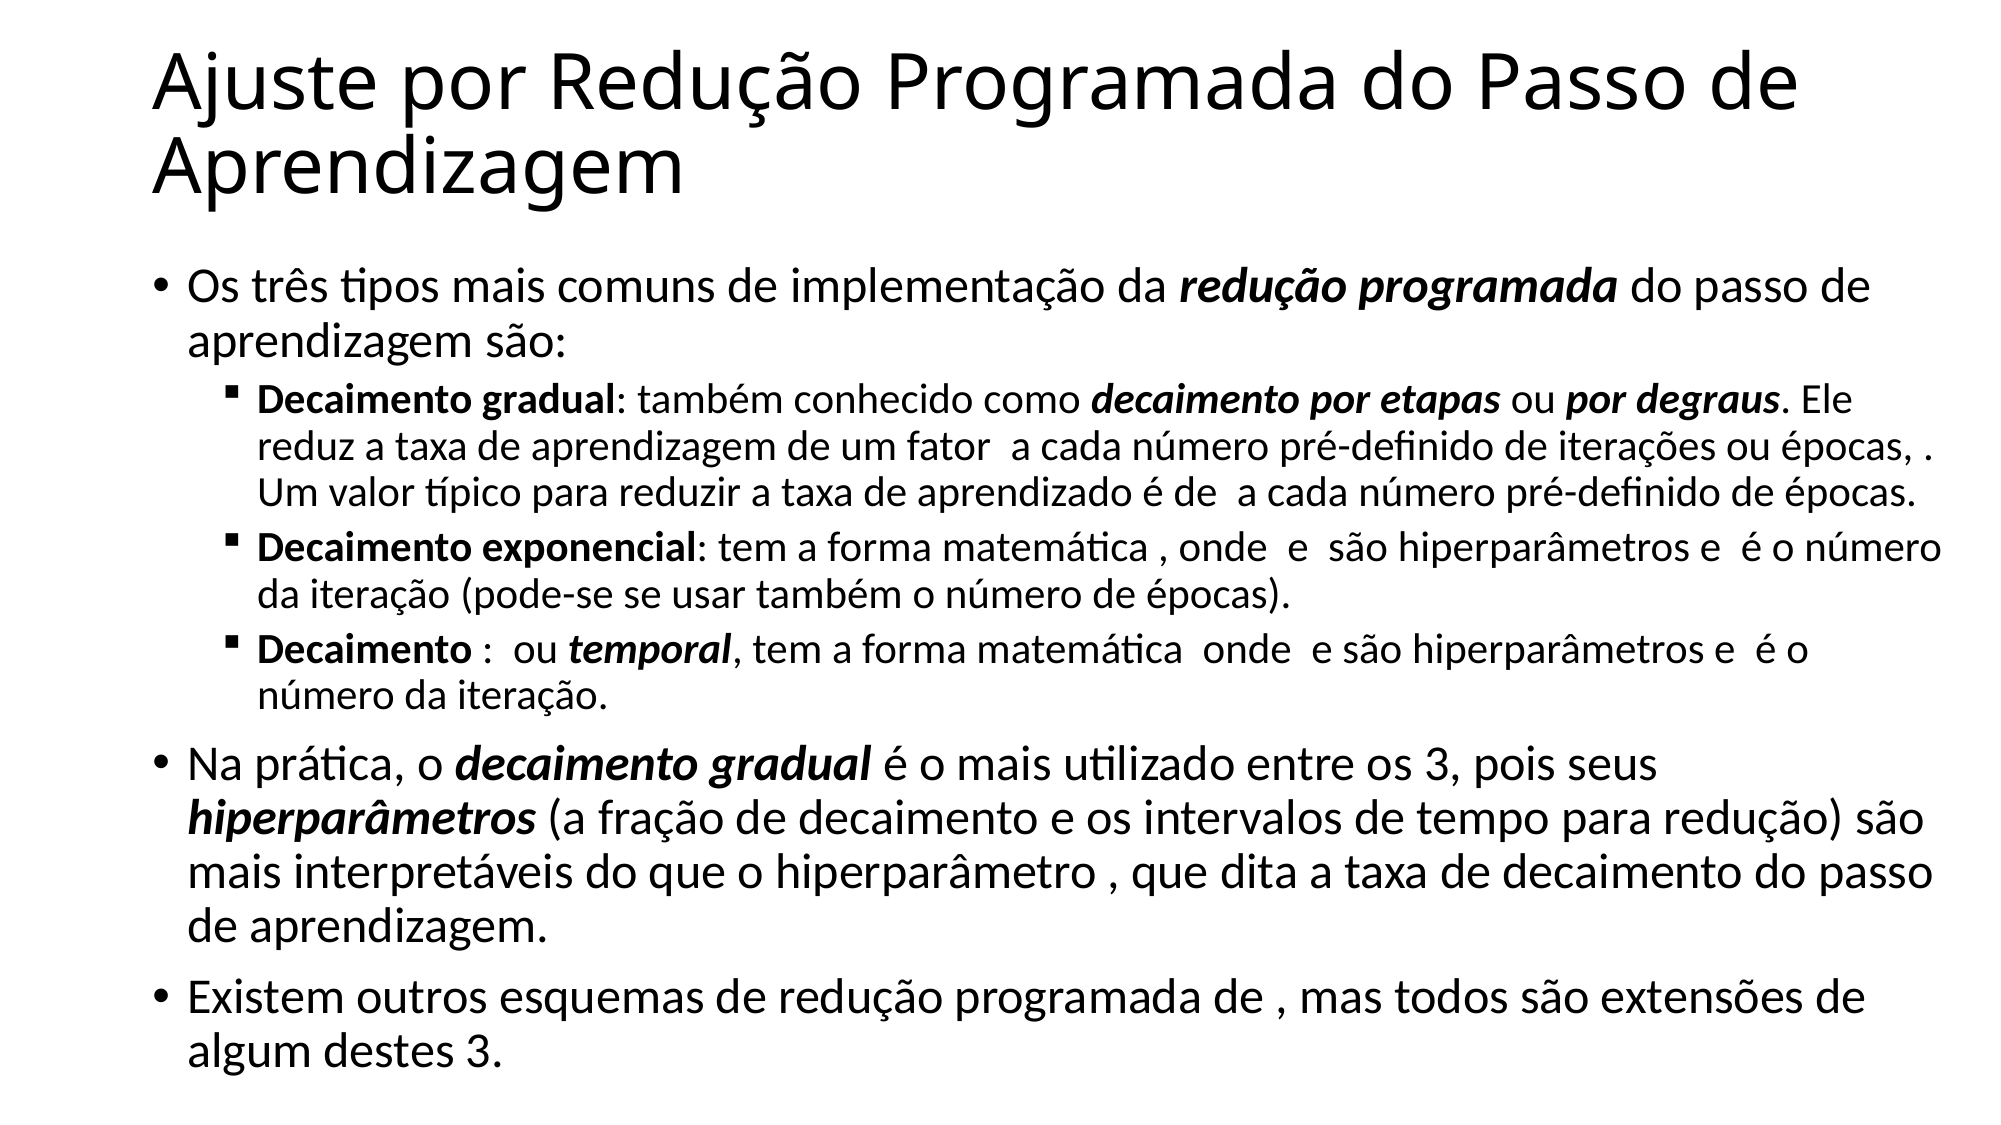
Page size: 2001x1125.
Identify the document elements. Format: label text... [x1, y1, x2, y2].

title Ajuste por Redução Programada do Passo de Aprendizagem [137, 34, 1965, 219]
